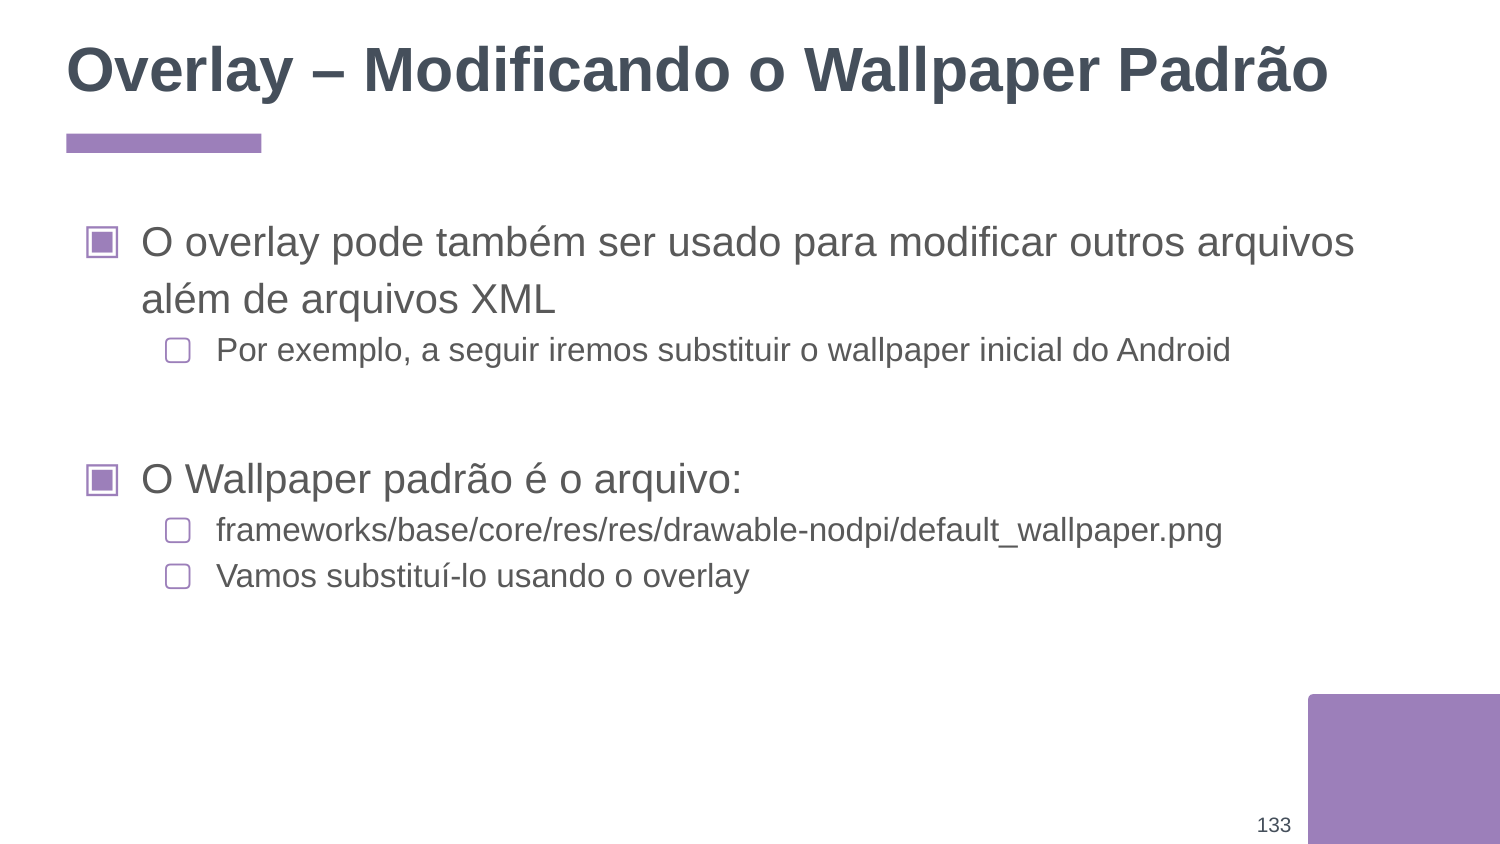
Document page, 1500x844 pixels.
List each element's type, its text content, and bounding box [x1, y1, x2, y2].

slide_number ‹#› [1216, 791, 1307, 844]
title Overlay – Modificando o Wallpaper Padrão [51, 0, 1449, 134]
list O overlay pode também ser usado para modificar outros arquivos além de arquivos XML Por exemplo, a seguir iremos substituir o wallpaper inicial do Android [51, 191, 1467, 422]
list O Wallpaper padrão é o arquivo: frameworks/base/core/res/res/drawable-nodpi/default_wallpaper.png Vamos substituí-lo usando o overlay [51, 429, 1467, 754]
